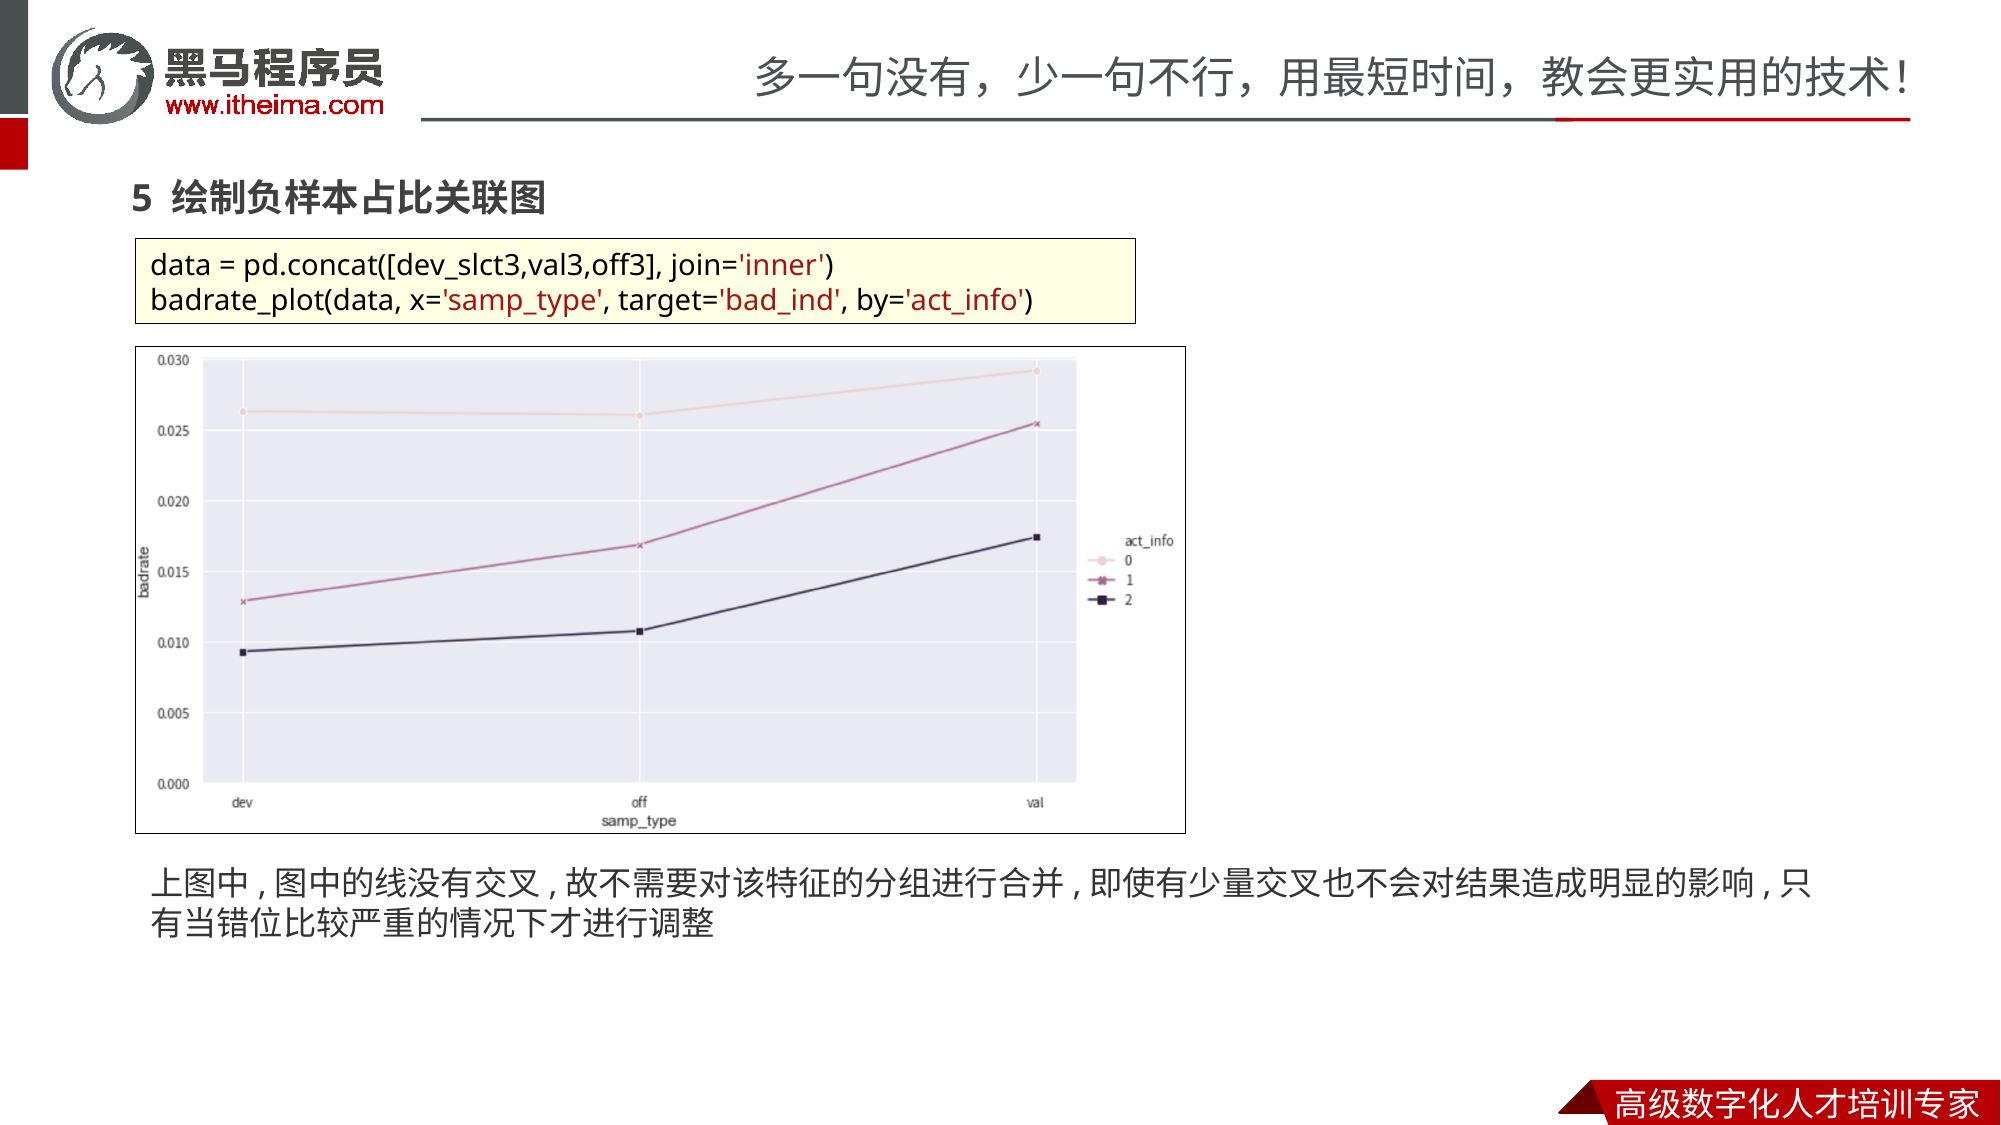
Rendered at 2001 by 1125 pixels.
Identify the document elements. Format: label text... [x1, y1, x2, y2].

text_box 上图中,图中的线没有交叉,故不需要对该特征的分组进行合并,即使有少量交叉也不会对结果造成明显的影响,只有当错位比较严重的情况下才进行调整 [135, 855, 1833, 950]
text_box data = pd.concat([dev_slct3,val3,off3], join='inner') badrate_plot(data, x='samp_type', target='bad_ind', by='act_info') [135, 238, 1136, 324]
picture [135, 346, 1186, 834]
picture [50, 26, 384, 125]
list 5 绘制负样本占比关联图 [116, 154, 1880, 239]
